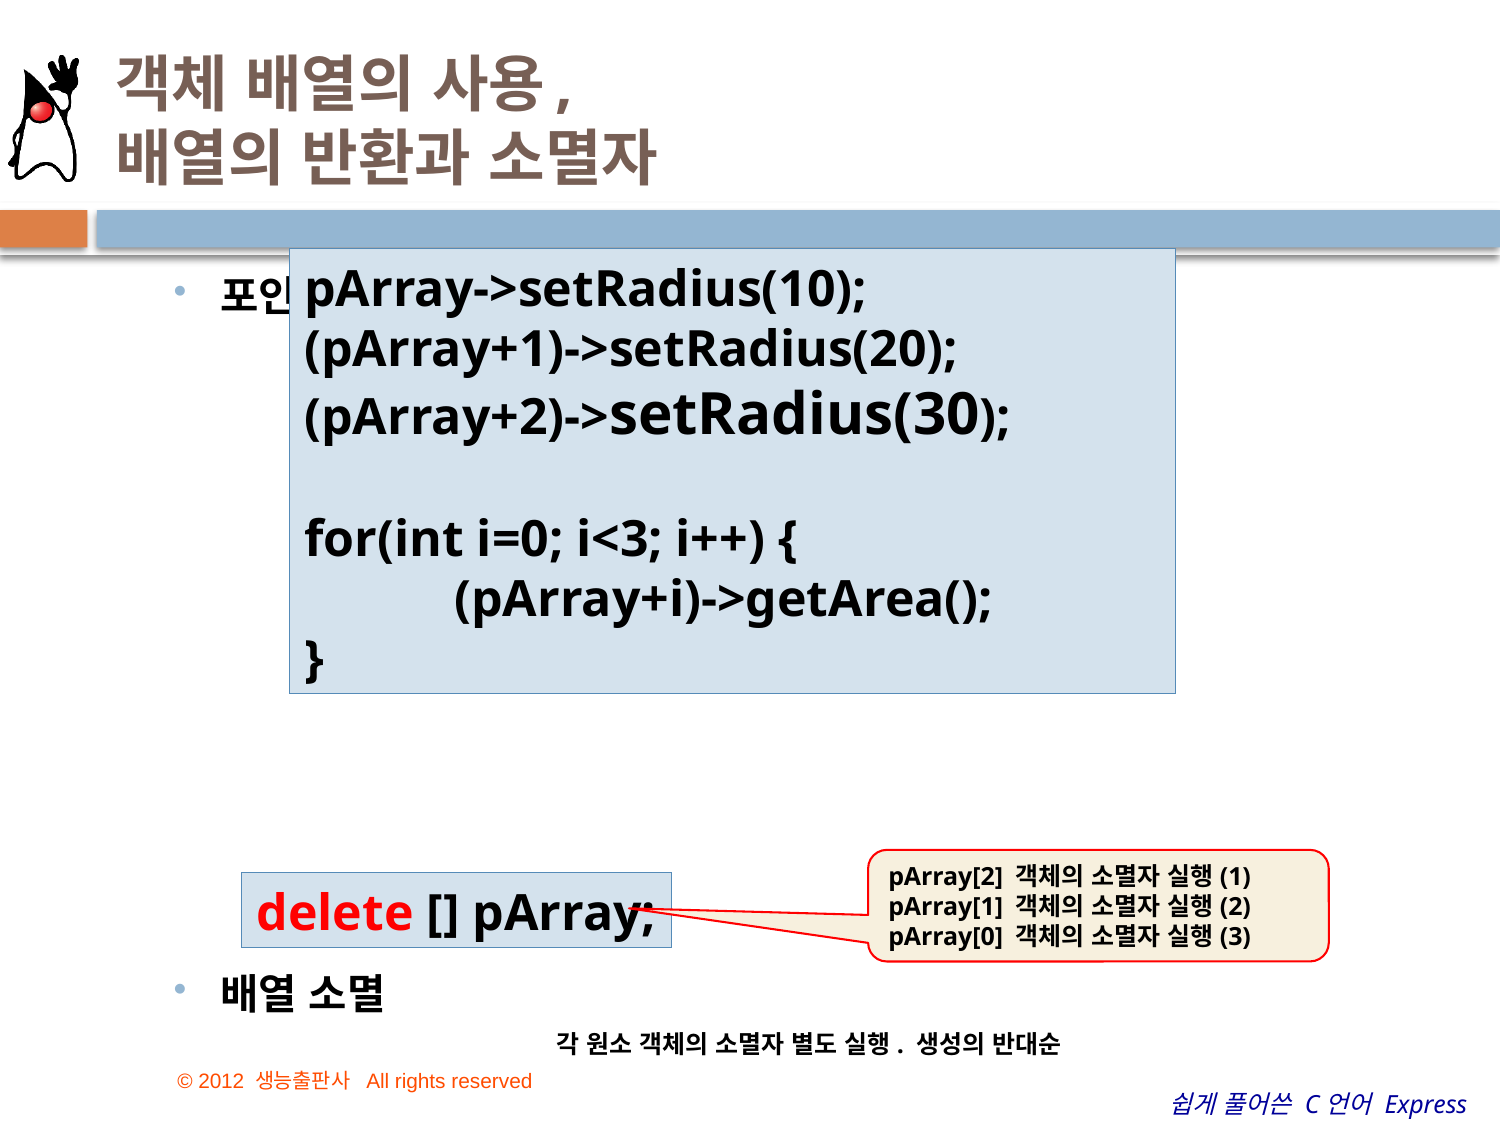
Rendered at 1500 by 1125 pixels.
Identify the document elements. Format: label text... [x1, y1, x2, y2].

text_box pArray->setRadius(10); (pArray+1)->setRadius(20); (pArray+2)->setRadius(30); for(int i=0; i<3; i++) { (pArray+i)->getArea(); } [289, 248, 1176, 694]
slide_number [0, 208, 88, 249]
picture [8, 55, 79, 182]
text_box delete [] pArray; [241, 872, 672, 948]
text_box 각 원소 객체의 소멸자 별도 실행. 생성의 반대순 [542, 1021, 1077, 1067]
text_box pArray[2] 객체의 소멸자 실행(1) pArray[1] 객체의 소멸자 실행(2) pArray[0] 객체의 소멸자 실행(3) [627, 848, 1331, 964]
list 포인터로 배열 접근 배열 소멸 [100, 262, 1438, 1000]
title 객체 배열의 사용, 배열의 반환과 소멸자 [100, 37, 1438, 200]
